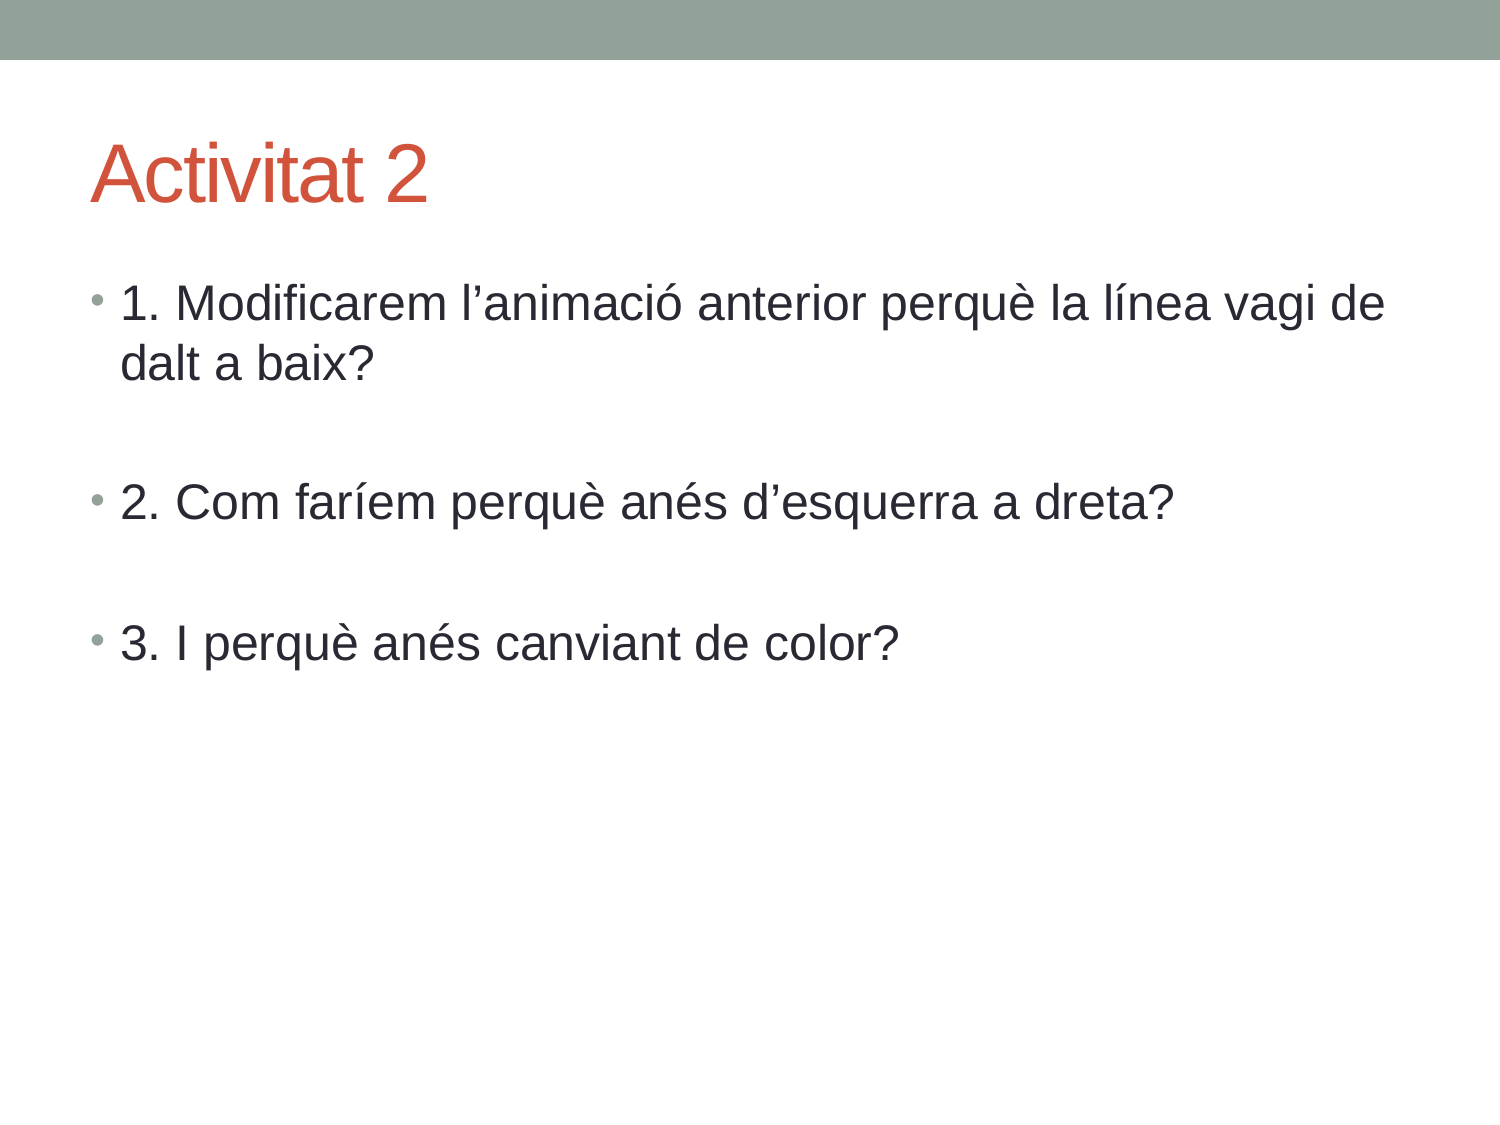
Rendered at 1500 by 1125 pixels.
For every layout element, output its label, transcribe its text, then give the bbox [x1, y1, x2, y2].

title Activitat 2 [75, 87, 1425, 250]
list 1. Modificarem l’animació anterior perquè la línea vagi de dalt a baix? 2. Com faríem perquè anés d’esquerra a dreta? 3. I perquè anés canviant de color? [75, 262, 1425, 1063]
